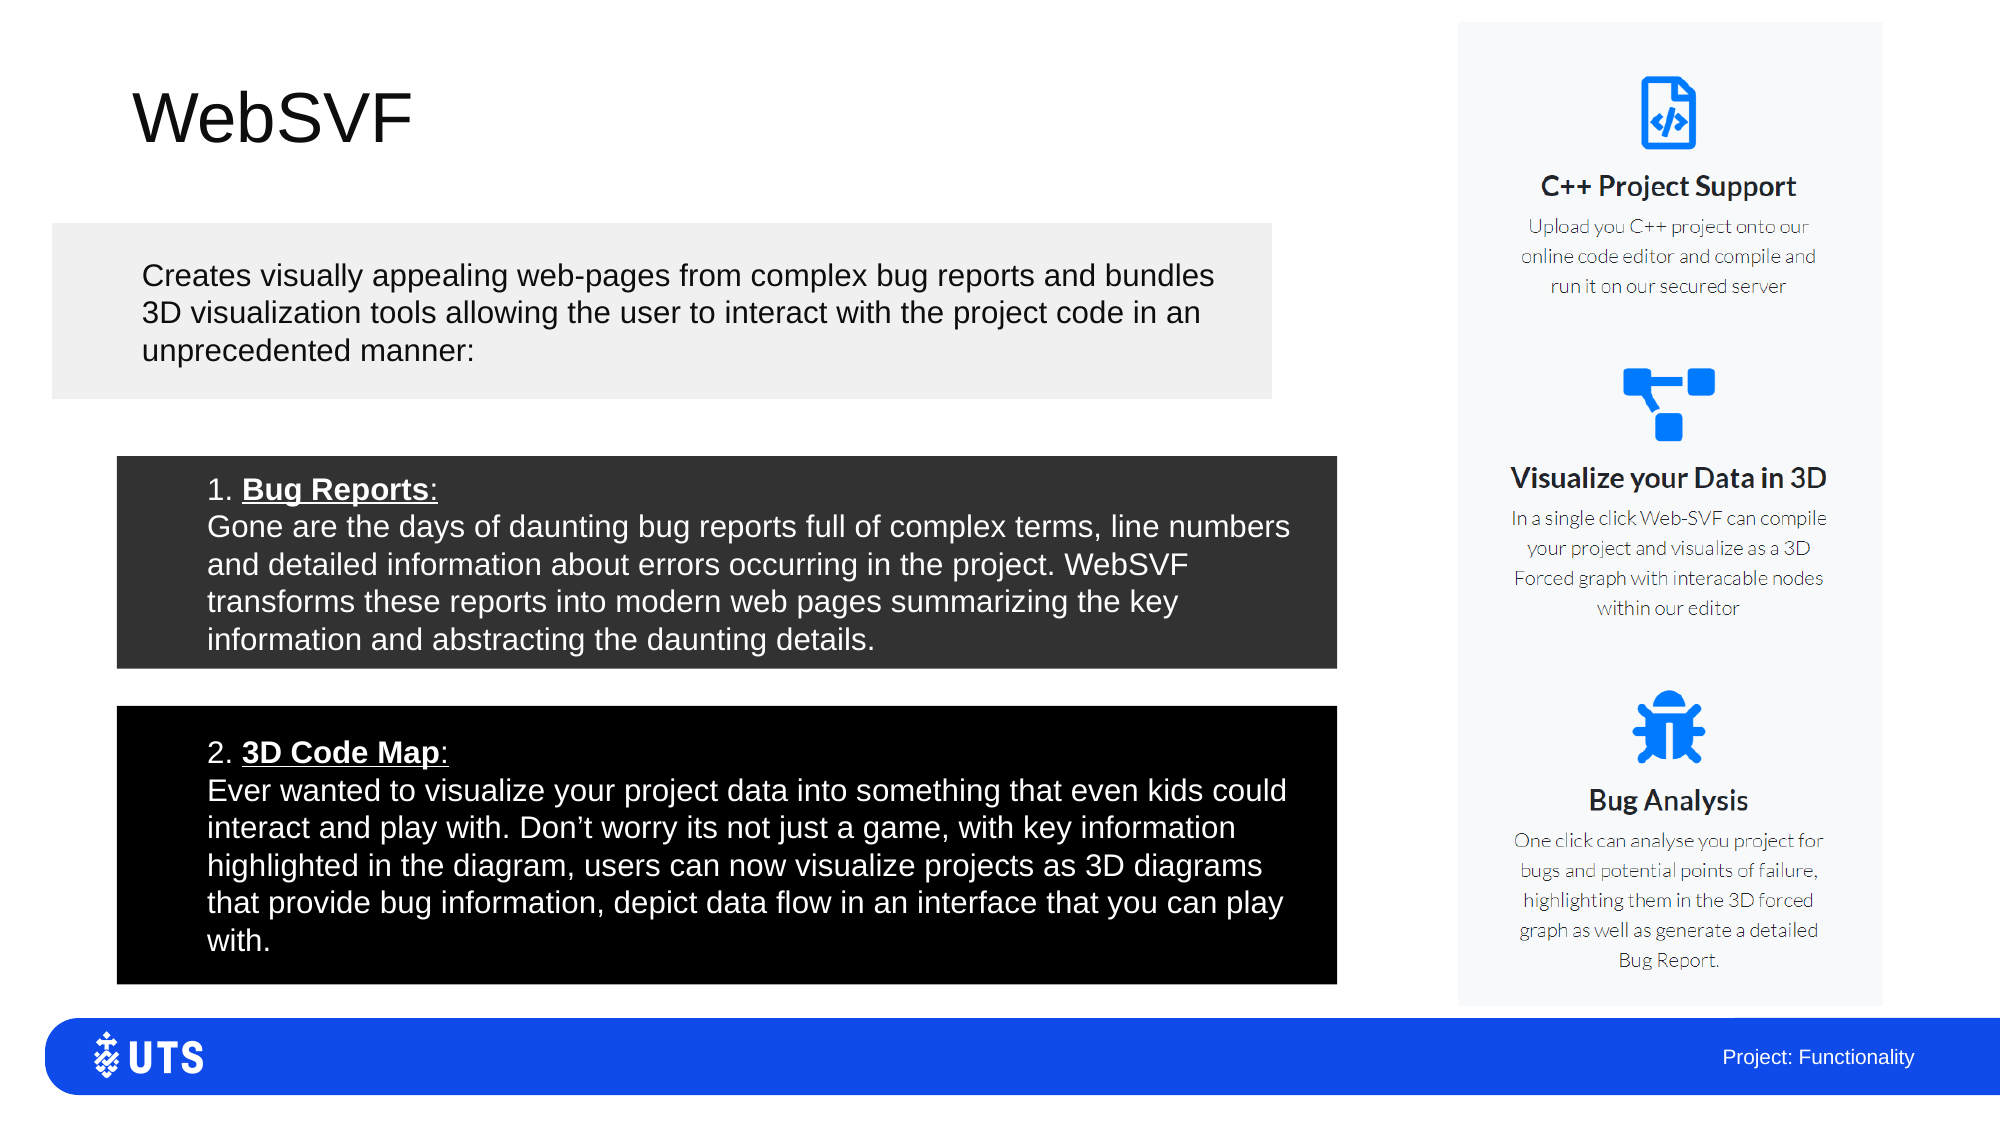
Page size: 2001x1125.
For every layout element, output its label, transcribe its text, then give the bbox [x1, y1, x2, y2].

picture [94, 1031, 203, 1078]
footer Project: Functionality [1043, 1026, 1930, 1086]
title WebSVF [116, 74, 1360, 275]
list 1. Bug Reports: Gone are the days of daunting bug reports full of complex terms, line numbers and detailed information about errors occurring in the project. WebSVF transforms these reports into modern web pages summarizing the key information and abstracting the daunting details. [116, 456, 1338, 669]
list 2. 3D Code Map: Ever wanted to visualize your project data into something that even kids could interact and play with. Don’t worry its not just a game, with key information highlighted in the diagram, users can now visualize projects as 3D diagrams that provide bug information, depict data flow in an interface that you can play with. [116, 705, 1338, 985]
list Creates visually appealing web-pages from complex bug reports and bundles 3D visualization tools allowing the user to interact with the project code in an unprecedented manner: [52, 223, 1273, 400]
picture [1458, 22, 1883, 1006]
